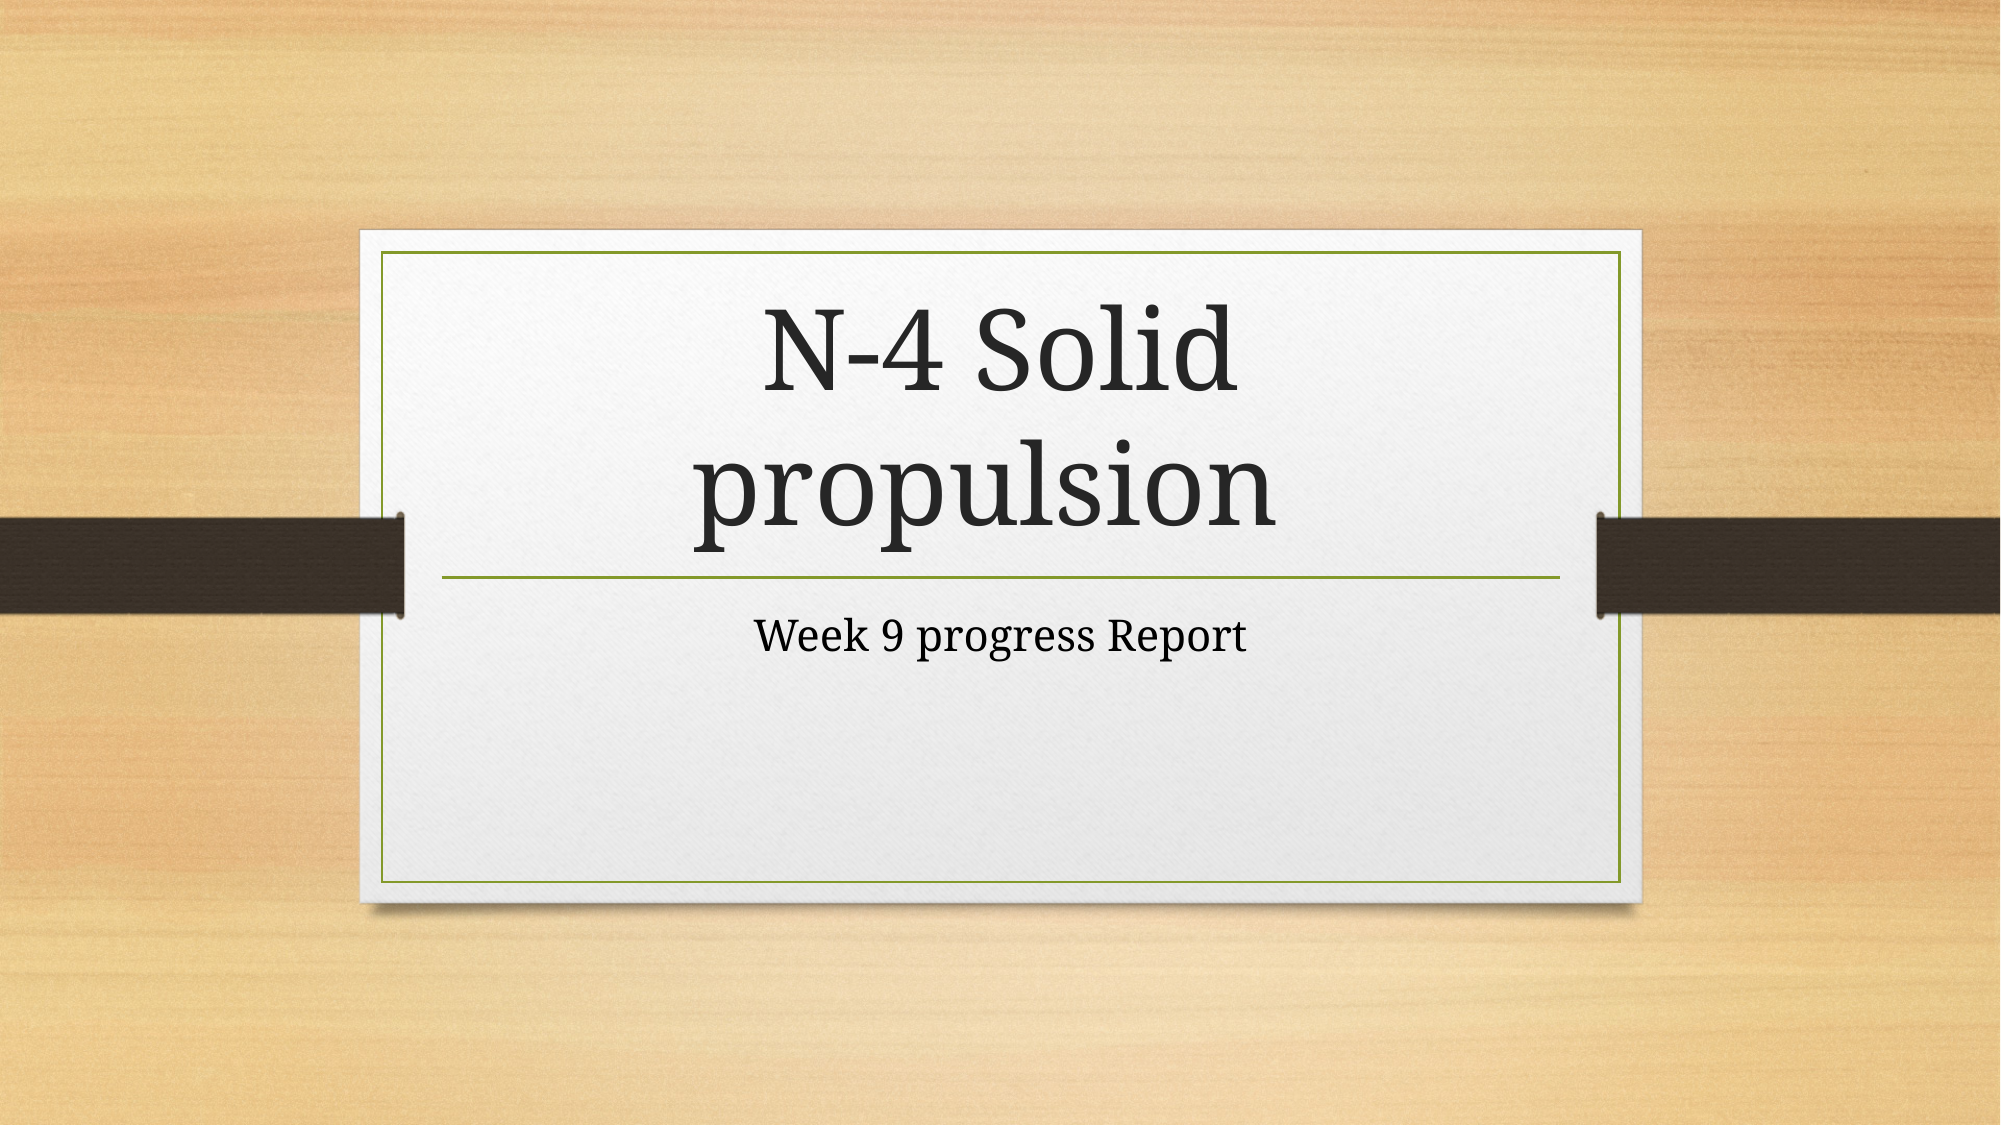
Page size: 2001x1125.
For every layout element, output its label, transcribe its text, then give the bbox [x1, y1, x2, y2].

picture [0, 0, 2001, 1125]
subtitle Week 9 progress Report [441, 600, 1560, 817]
title N-4 Solid propulsion [441, 306, 1560, 556]
